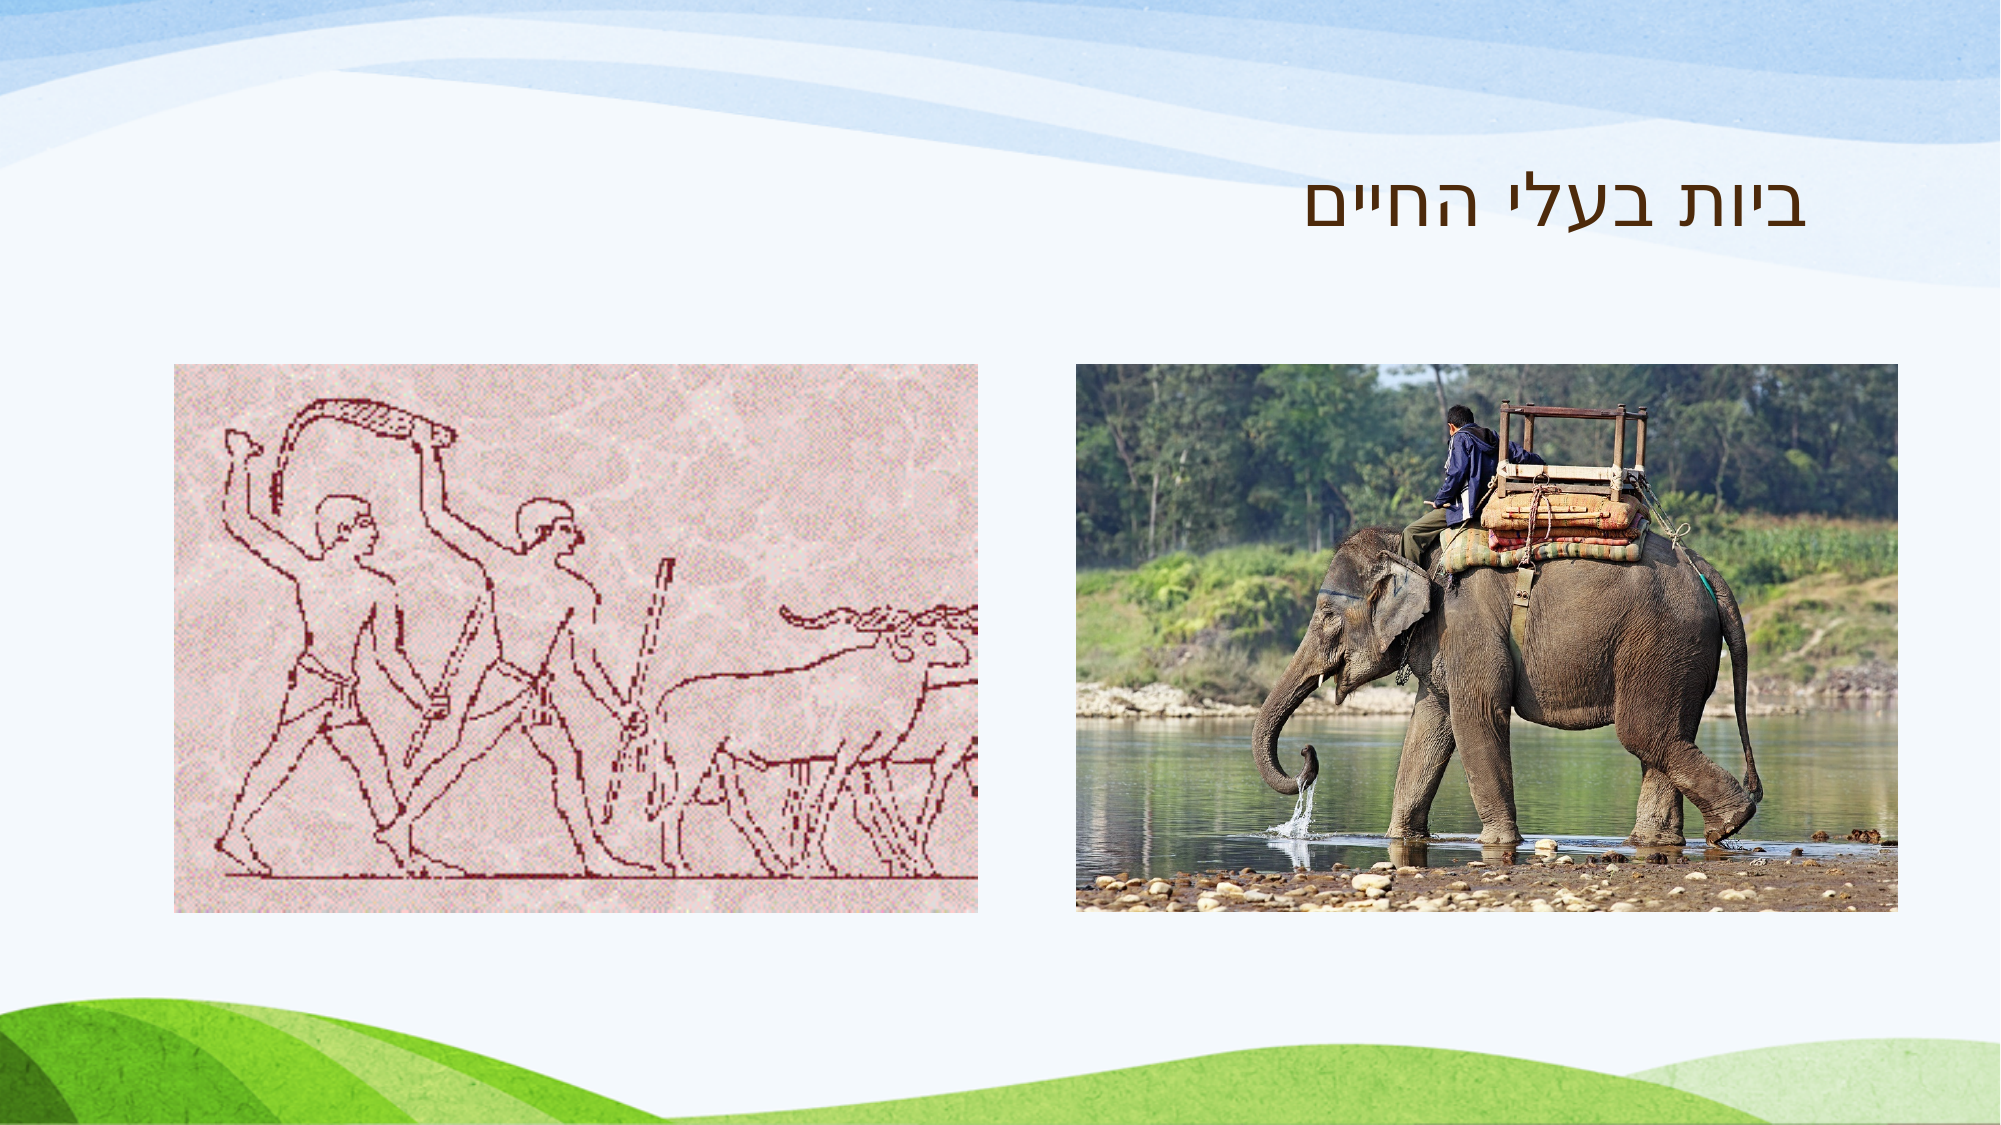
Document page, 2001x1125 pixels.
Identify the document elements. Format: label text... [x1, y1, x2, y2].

picture [0, 0, 2001, 1125]
title ביות בעלי החיים [174, 50, 1825, 250]
